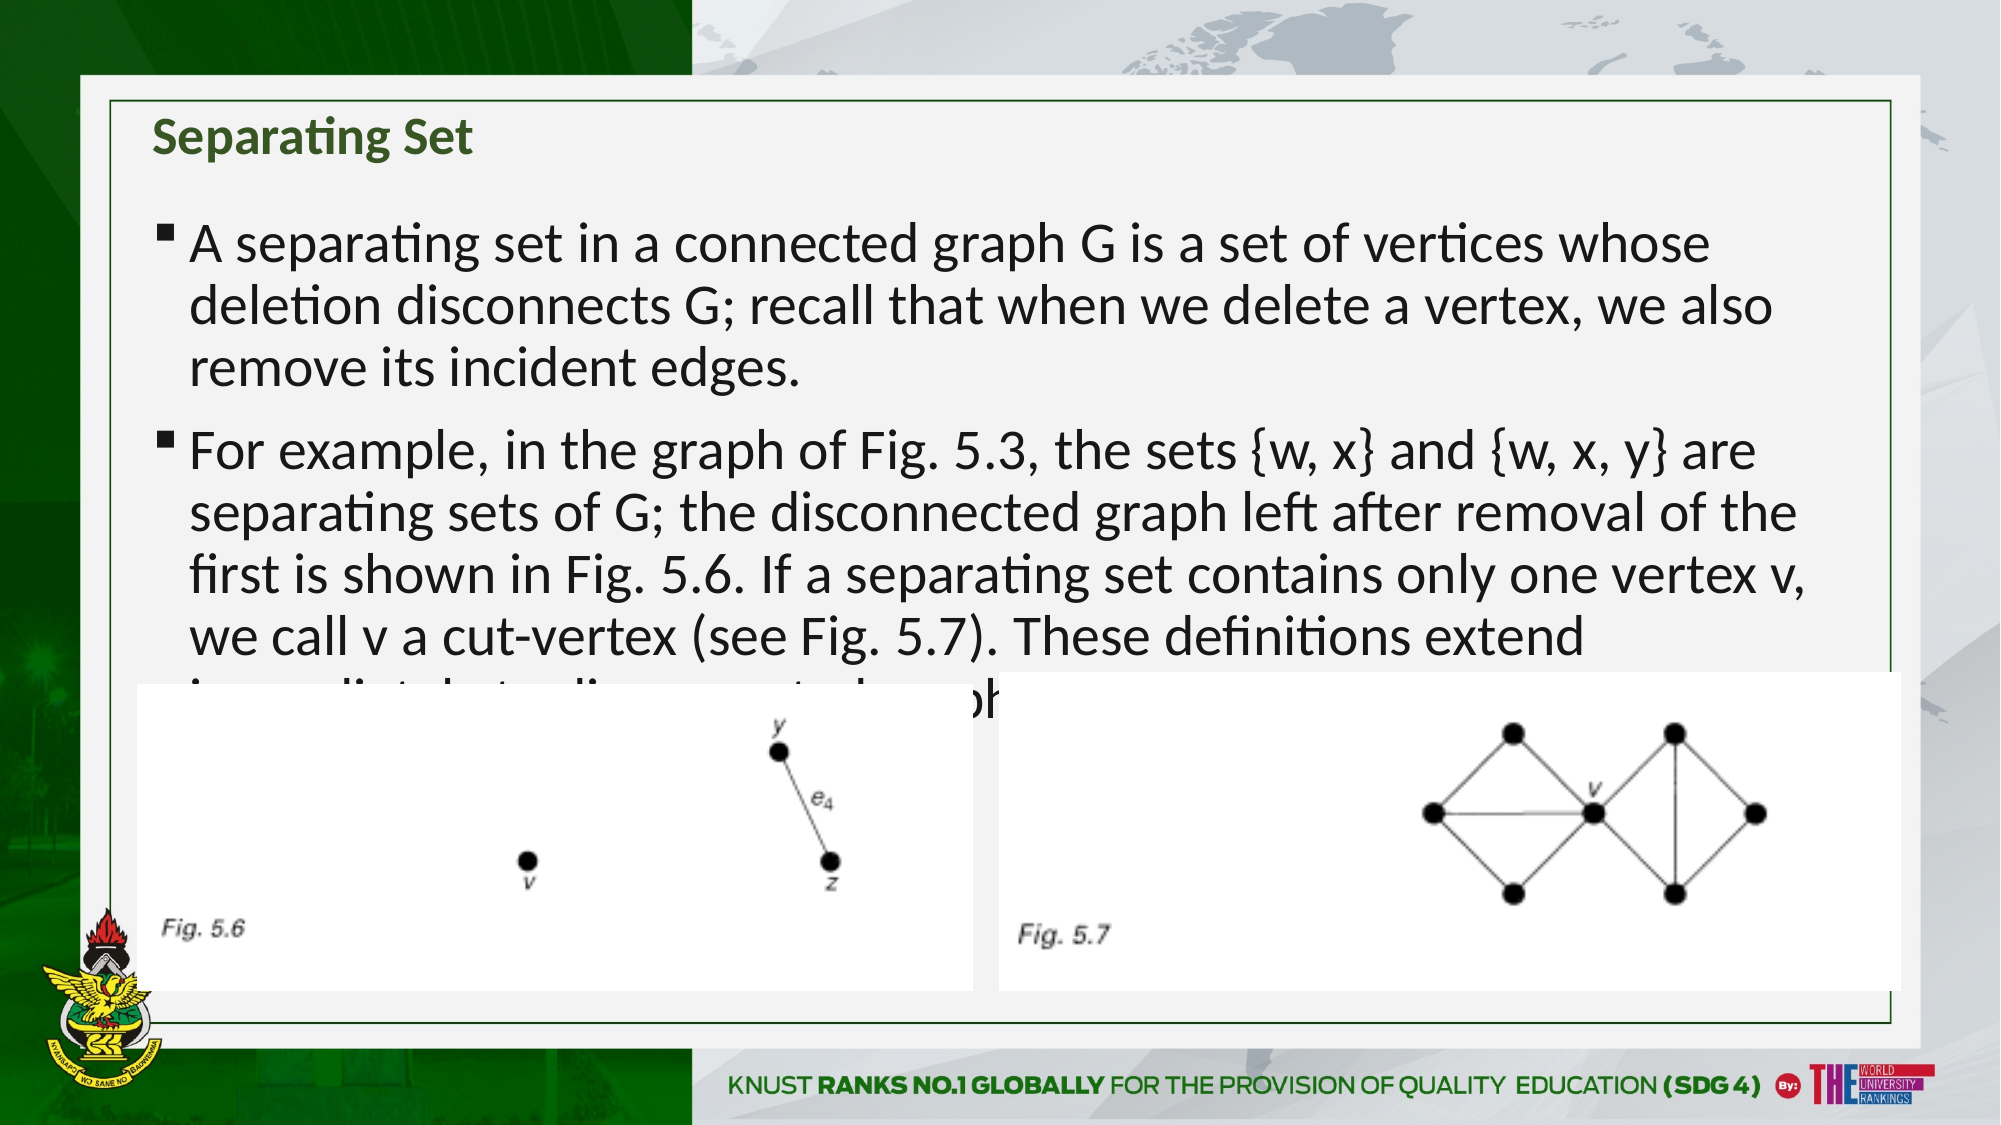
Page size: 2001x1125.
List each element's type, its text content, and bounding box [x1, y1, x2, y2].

list A separating set in a connected graph G is a set of vertices whose deletion disconnects G; recall that when we delete a vertex, we also remove its incident edges. For example, in the graph of Fig. 5.3, the sets {w, x} and {w, x, y} are separating sets of G; the disconnected graph left after removal of the first is shown in Fig. 5.6. If a separating set contains only one vertex v, we call v a cut-vertex (see Fig. 5.7). These definitions extend immediately to disconnected graphs, as above. [137, 204, 1863, 739]
picture [0, 0, 2001, 1125]
title Separating Set [137, 99, 1863, 174]
